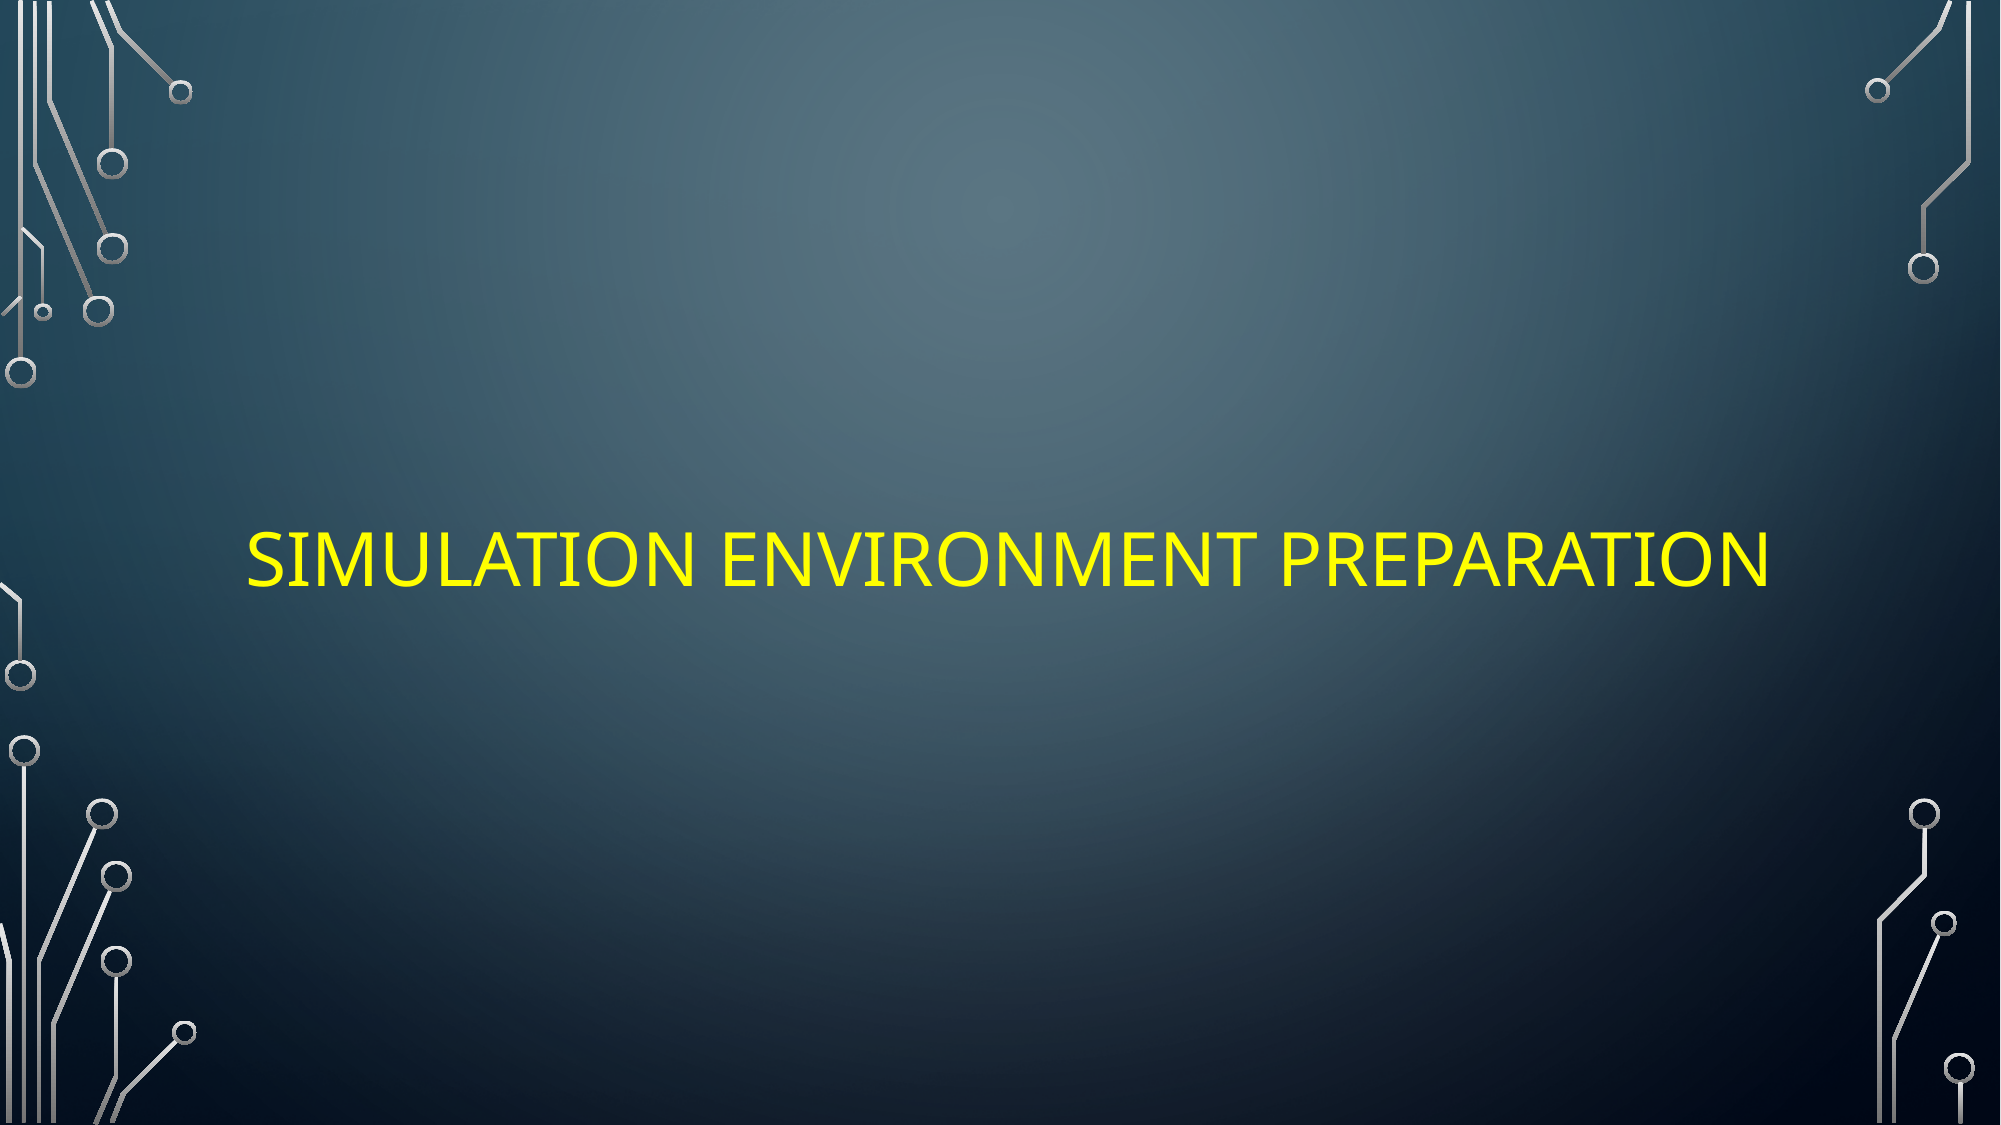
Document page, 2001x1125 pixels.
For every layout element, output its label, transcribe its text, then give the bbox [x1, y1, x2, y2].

title Simulation Environment Preparation [187, 406, 1813, 719]
